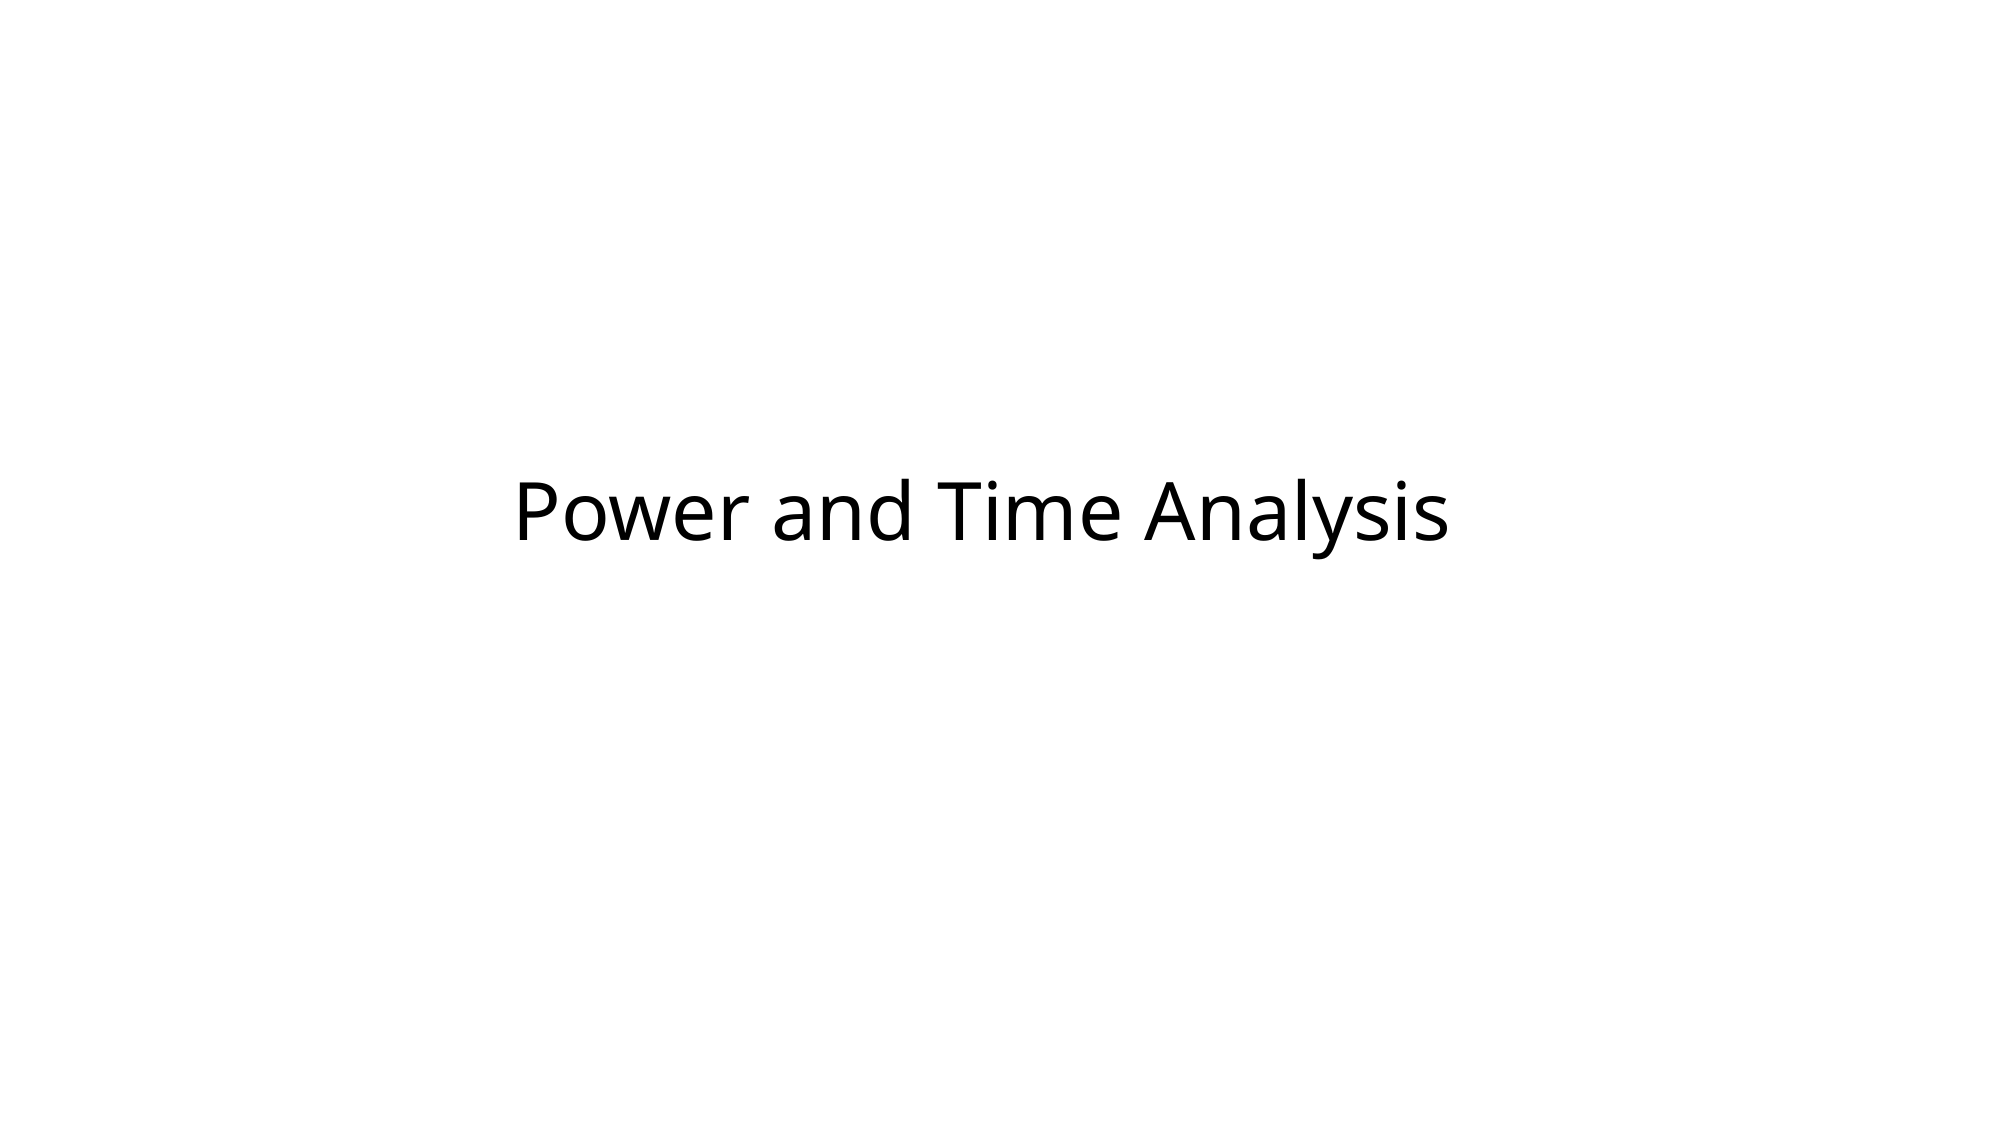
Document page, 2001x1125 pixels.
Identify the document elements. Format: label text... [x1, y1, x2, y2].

title Power and Time Analysis [120, 462, 1846, 663]
